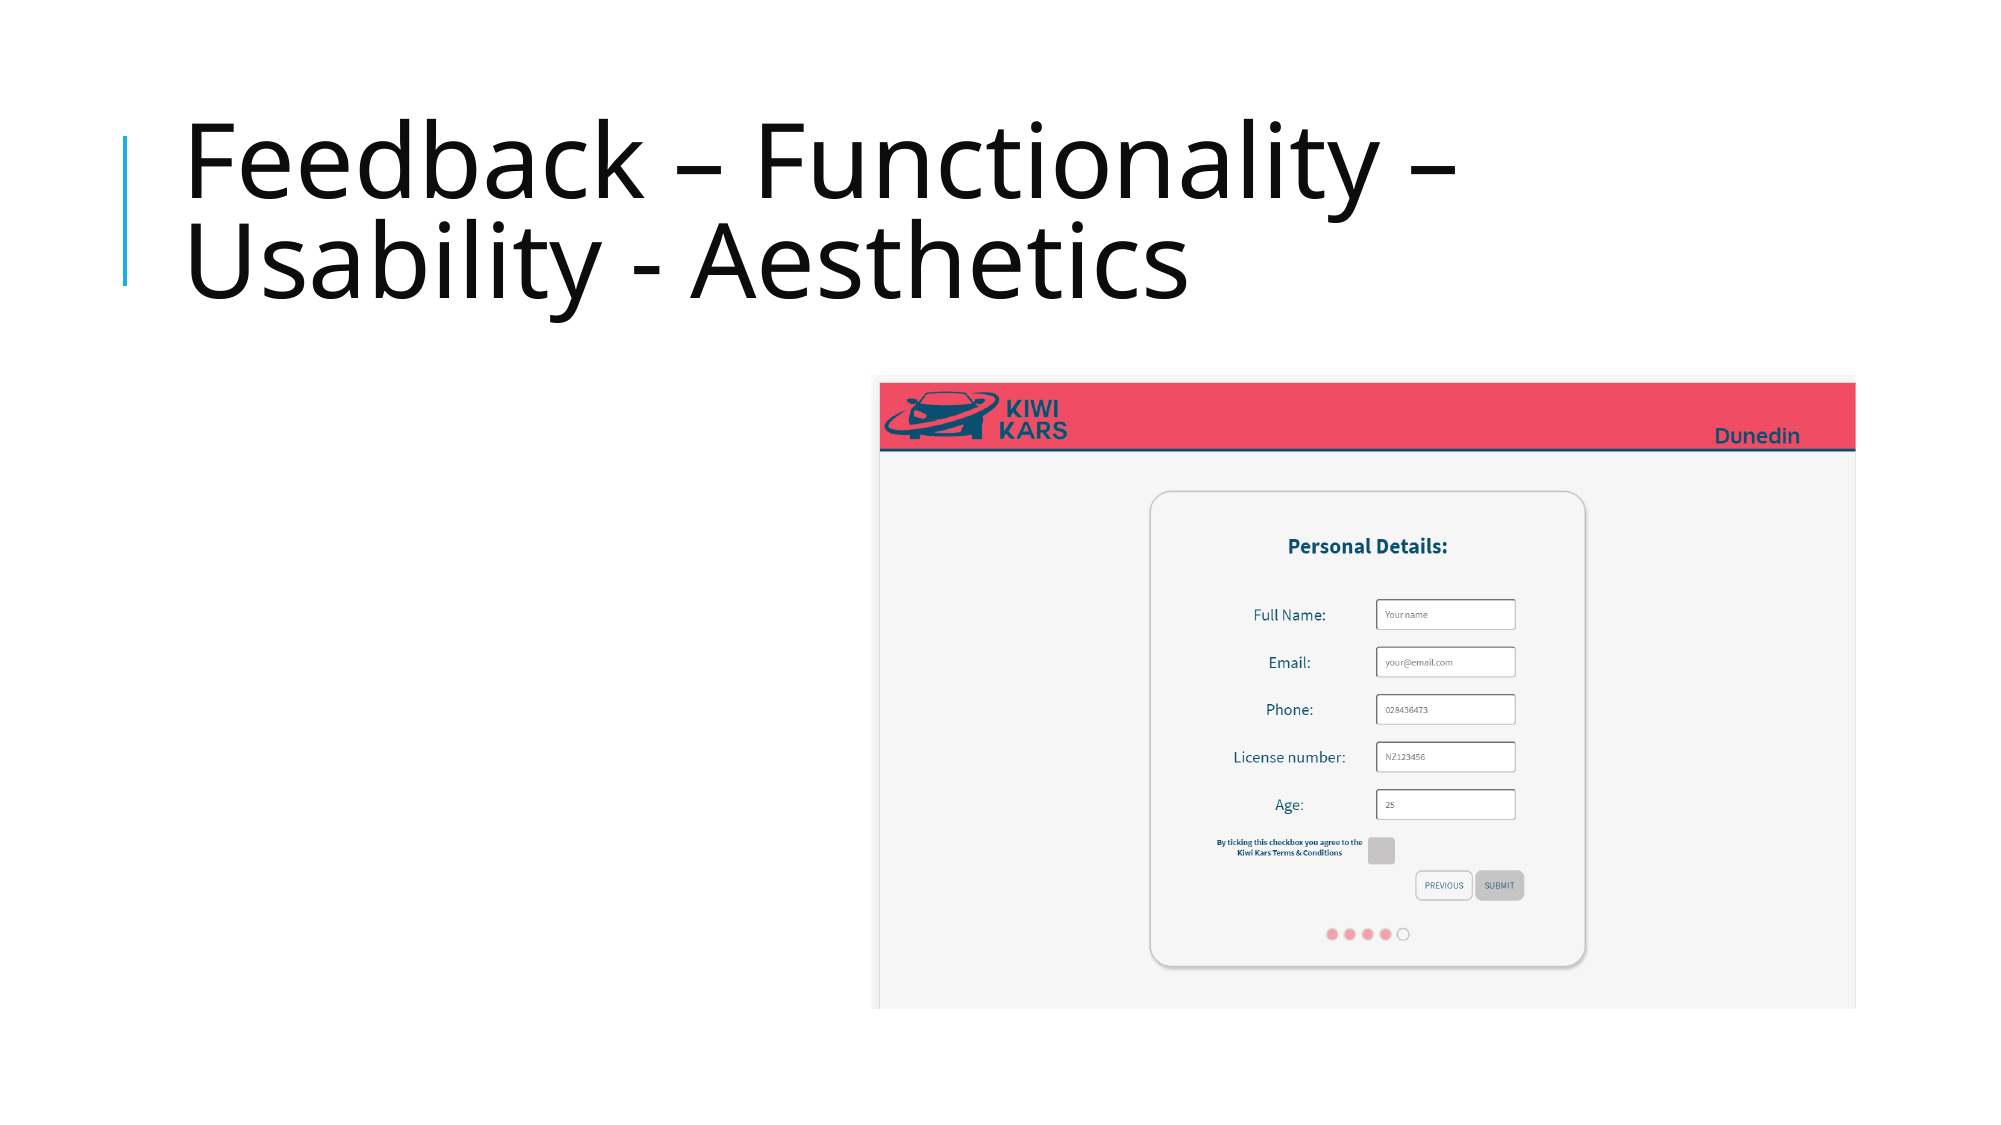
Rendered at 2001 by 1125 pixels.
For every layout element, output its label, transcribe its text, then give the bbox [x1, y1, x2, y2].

title Feedback – Functionality – Usability - Aesthetics [168, 96, 1763, 342]
picture [871, 374, 1857, 1010]
